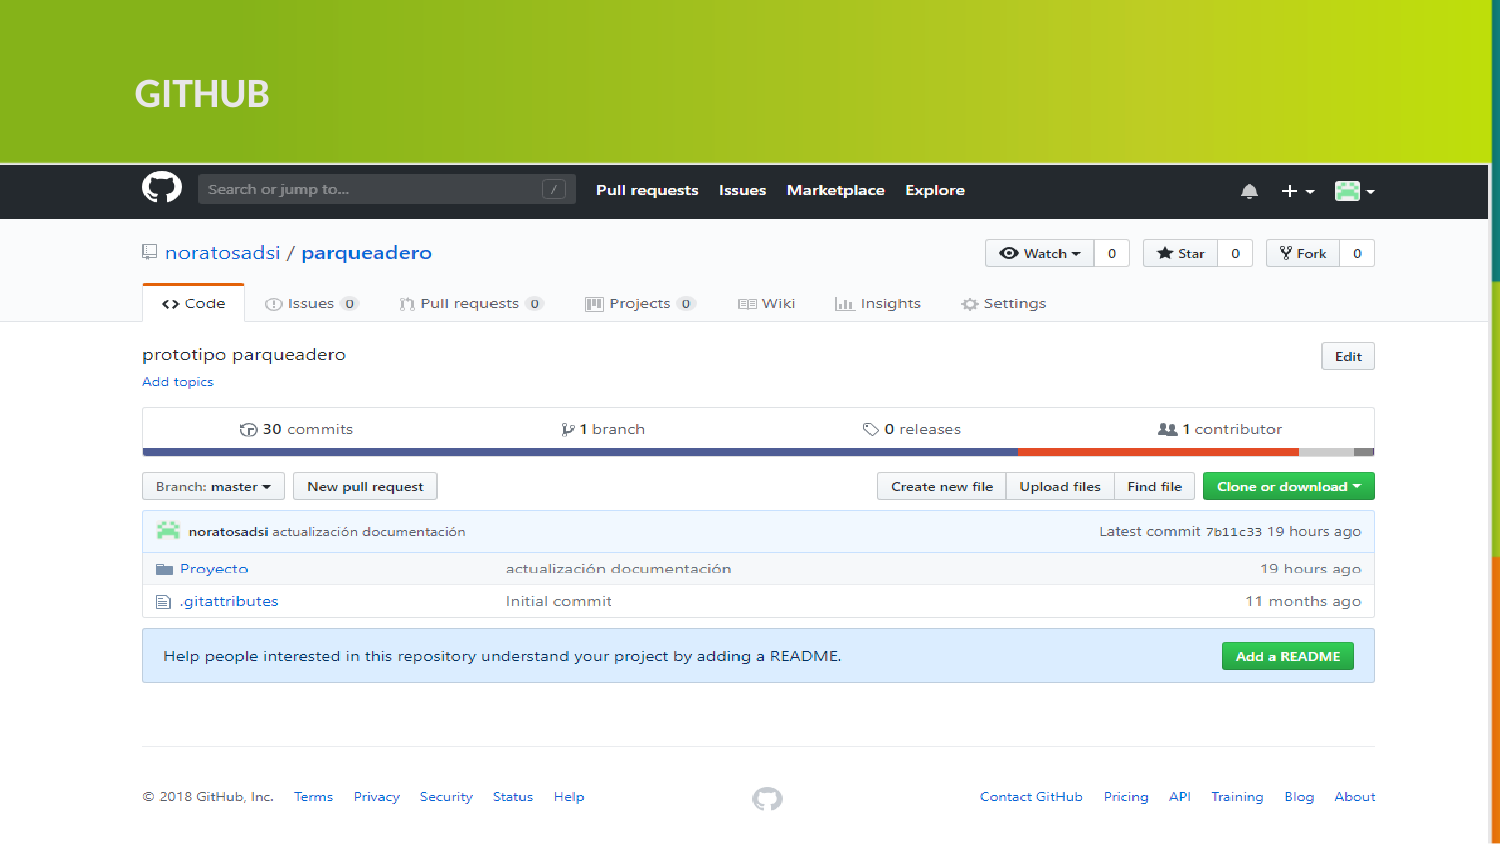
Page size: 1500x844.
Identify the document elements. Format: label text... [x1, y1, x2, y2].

picture [0, 0, 1500, 844]
text_box GITHUB [119, 57, 559, 123]
